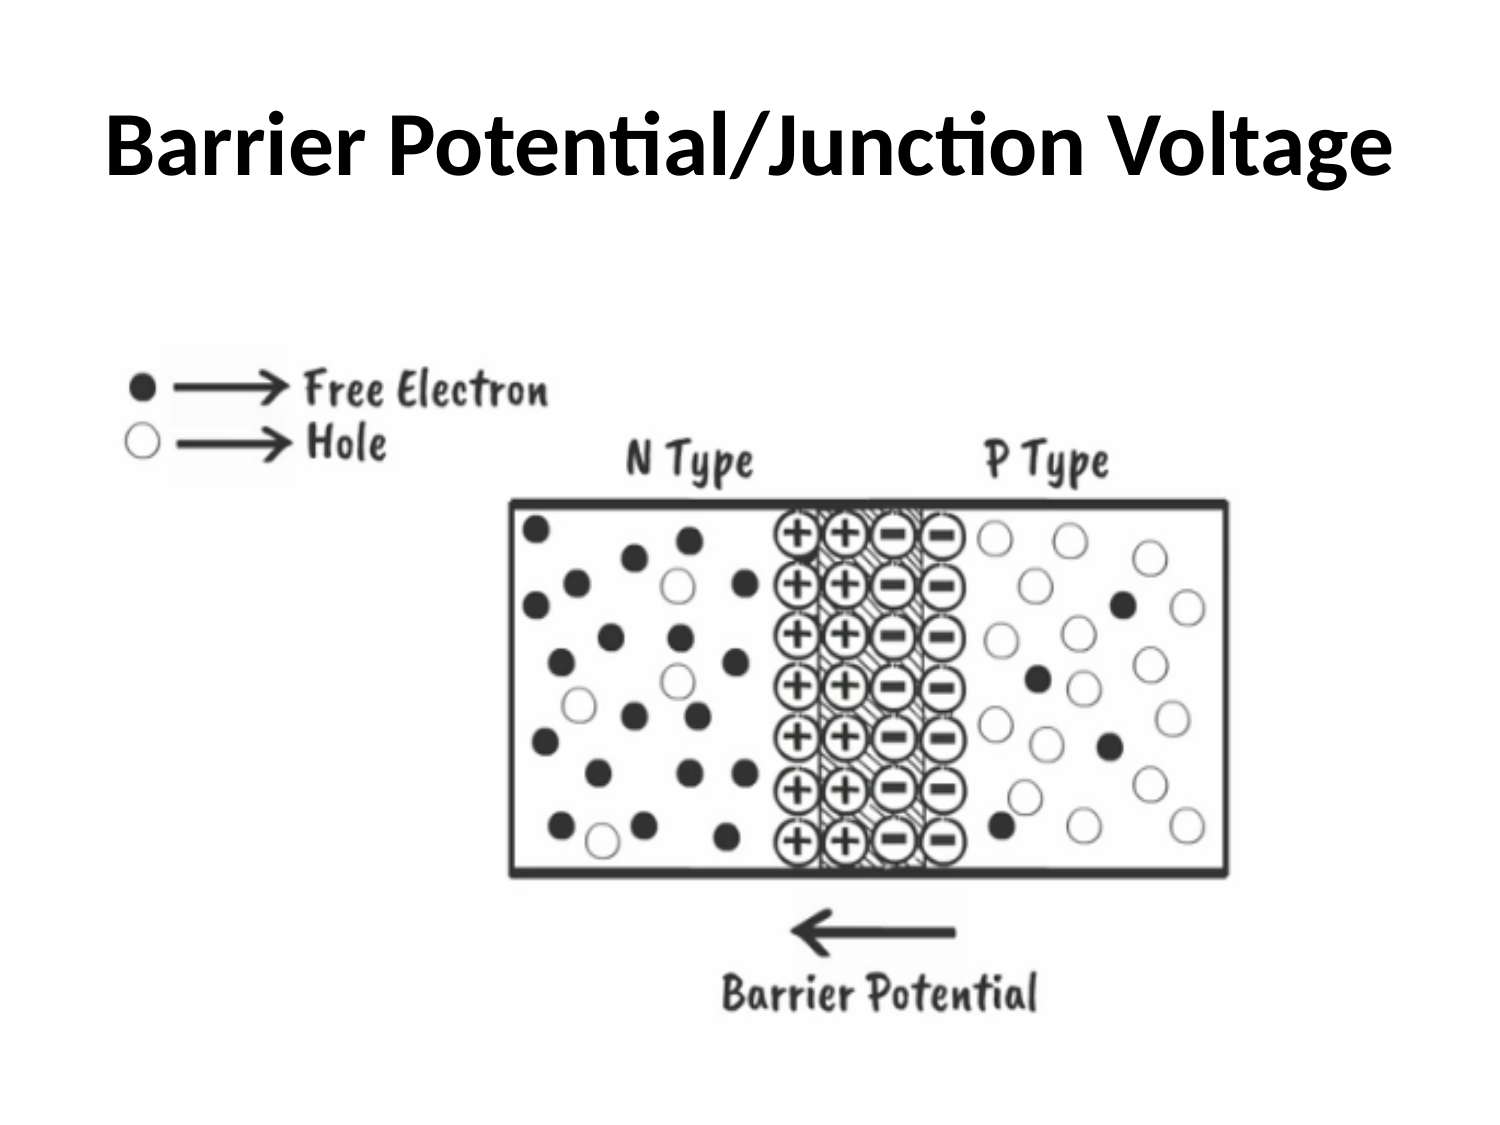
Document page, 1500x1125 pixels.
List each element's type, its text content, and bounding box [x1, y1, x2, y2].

title Barrier Potential/Junction Voltage [0, 45, 1500, 233]
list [0, 299, 1500, 1101]
